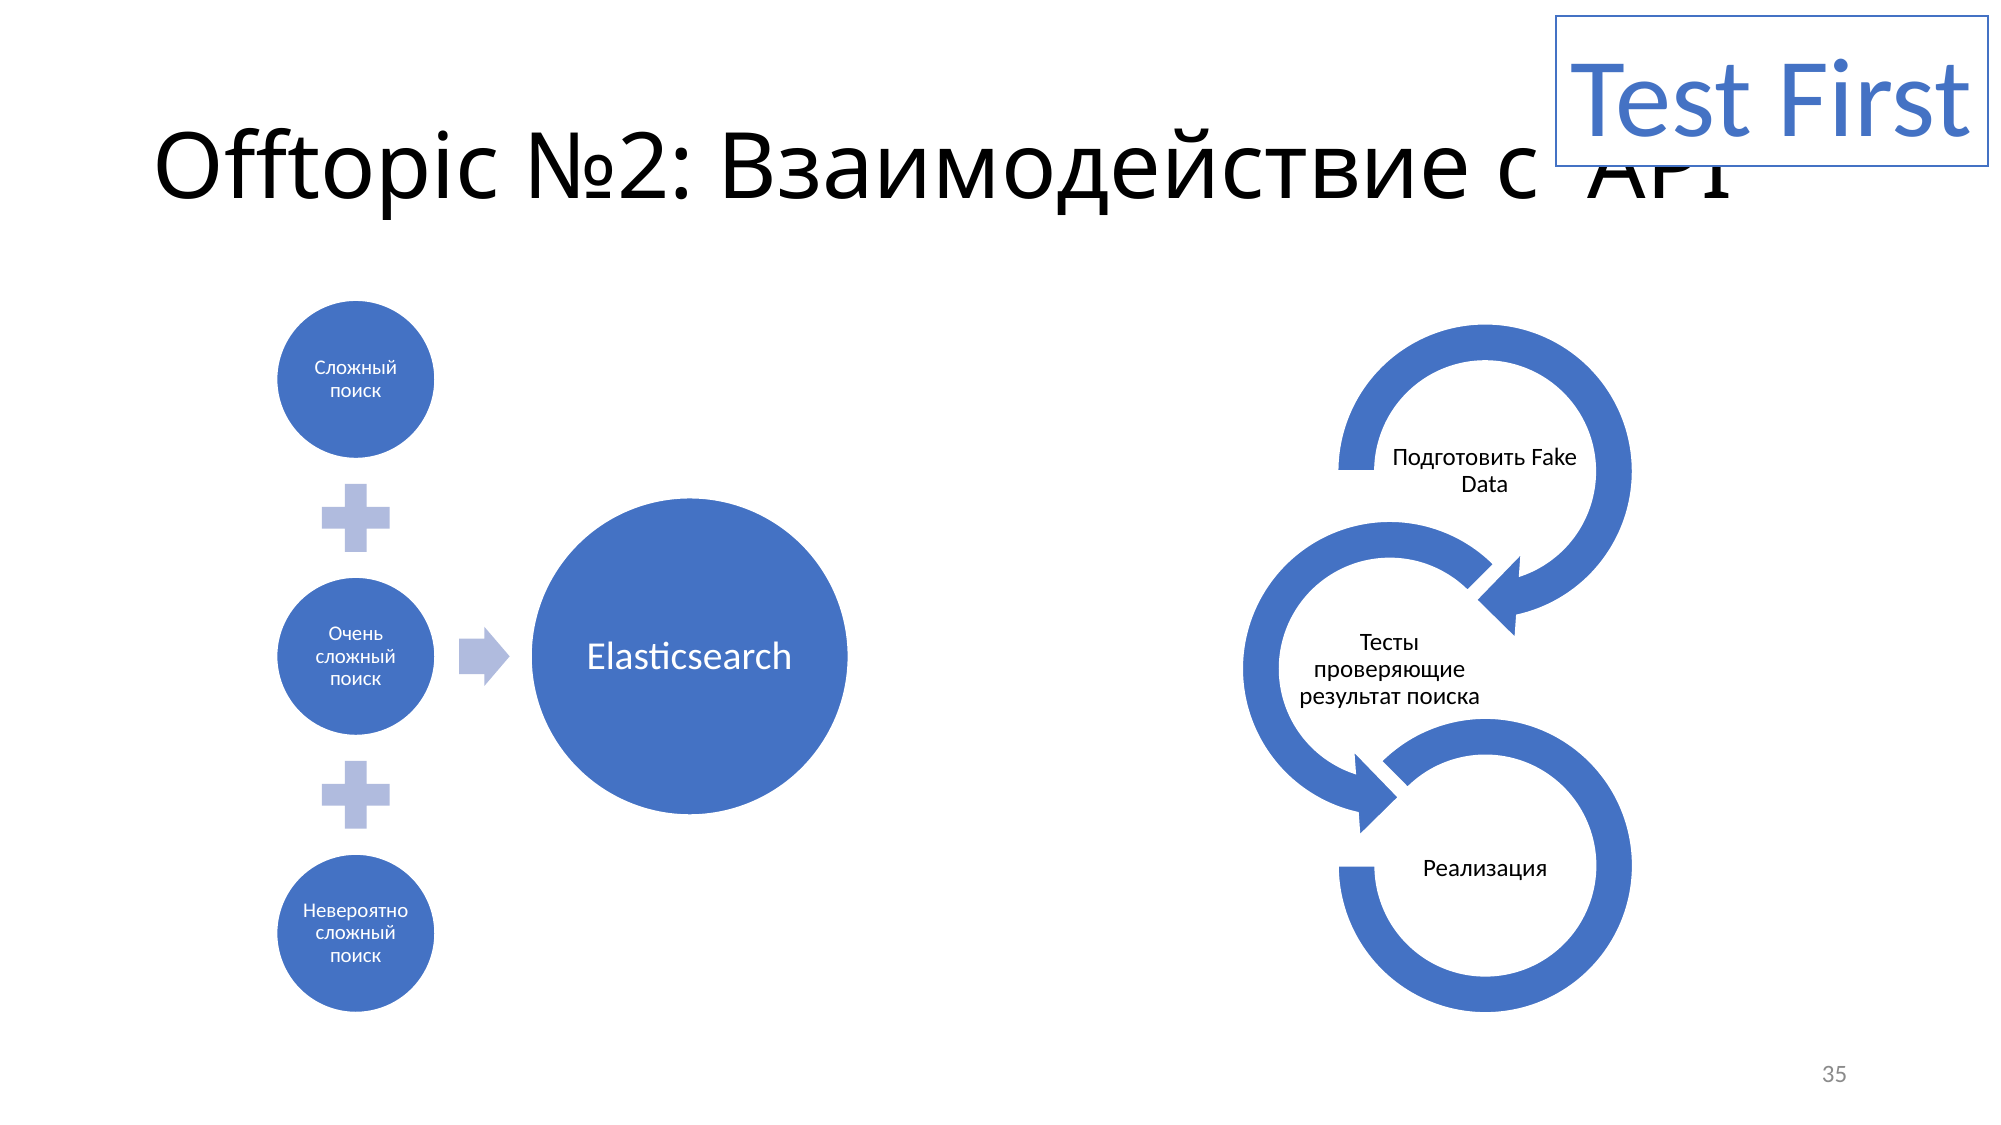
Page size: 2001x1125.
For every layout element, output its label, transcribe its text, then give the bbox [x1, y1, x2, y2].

text_box Test First [1555, 15, 1989, 167]
title Offtopic №2: Взаимодействие с API [137, 59, 1863, 278]
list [137, 299, 988, 1014]
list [1012, 299, 1863, 1014]
slide_number 35 [1412, 1042, 1863, 1103]
